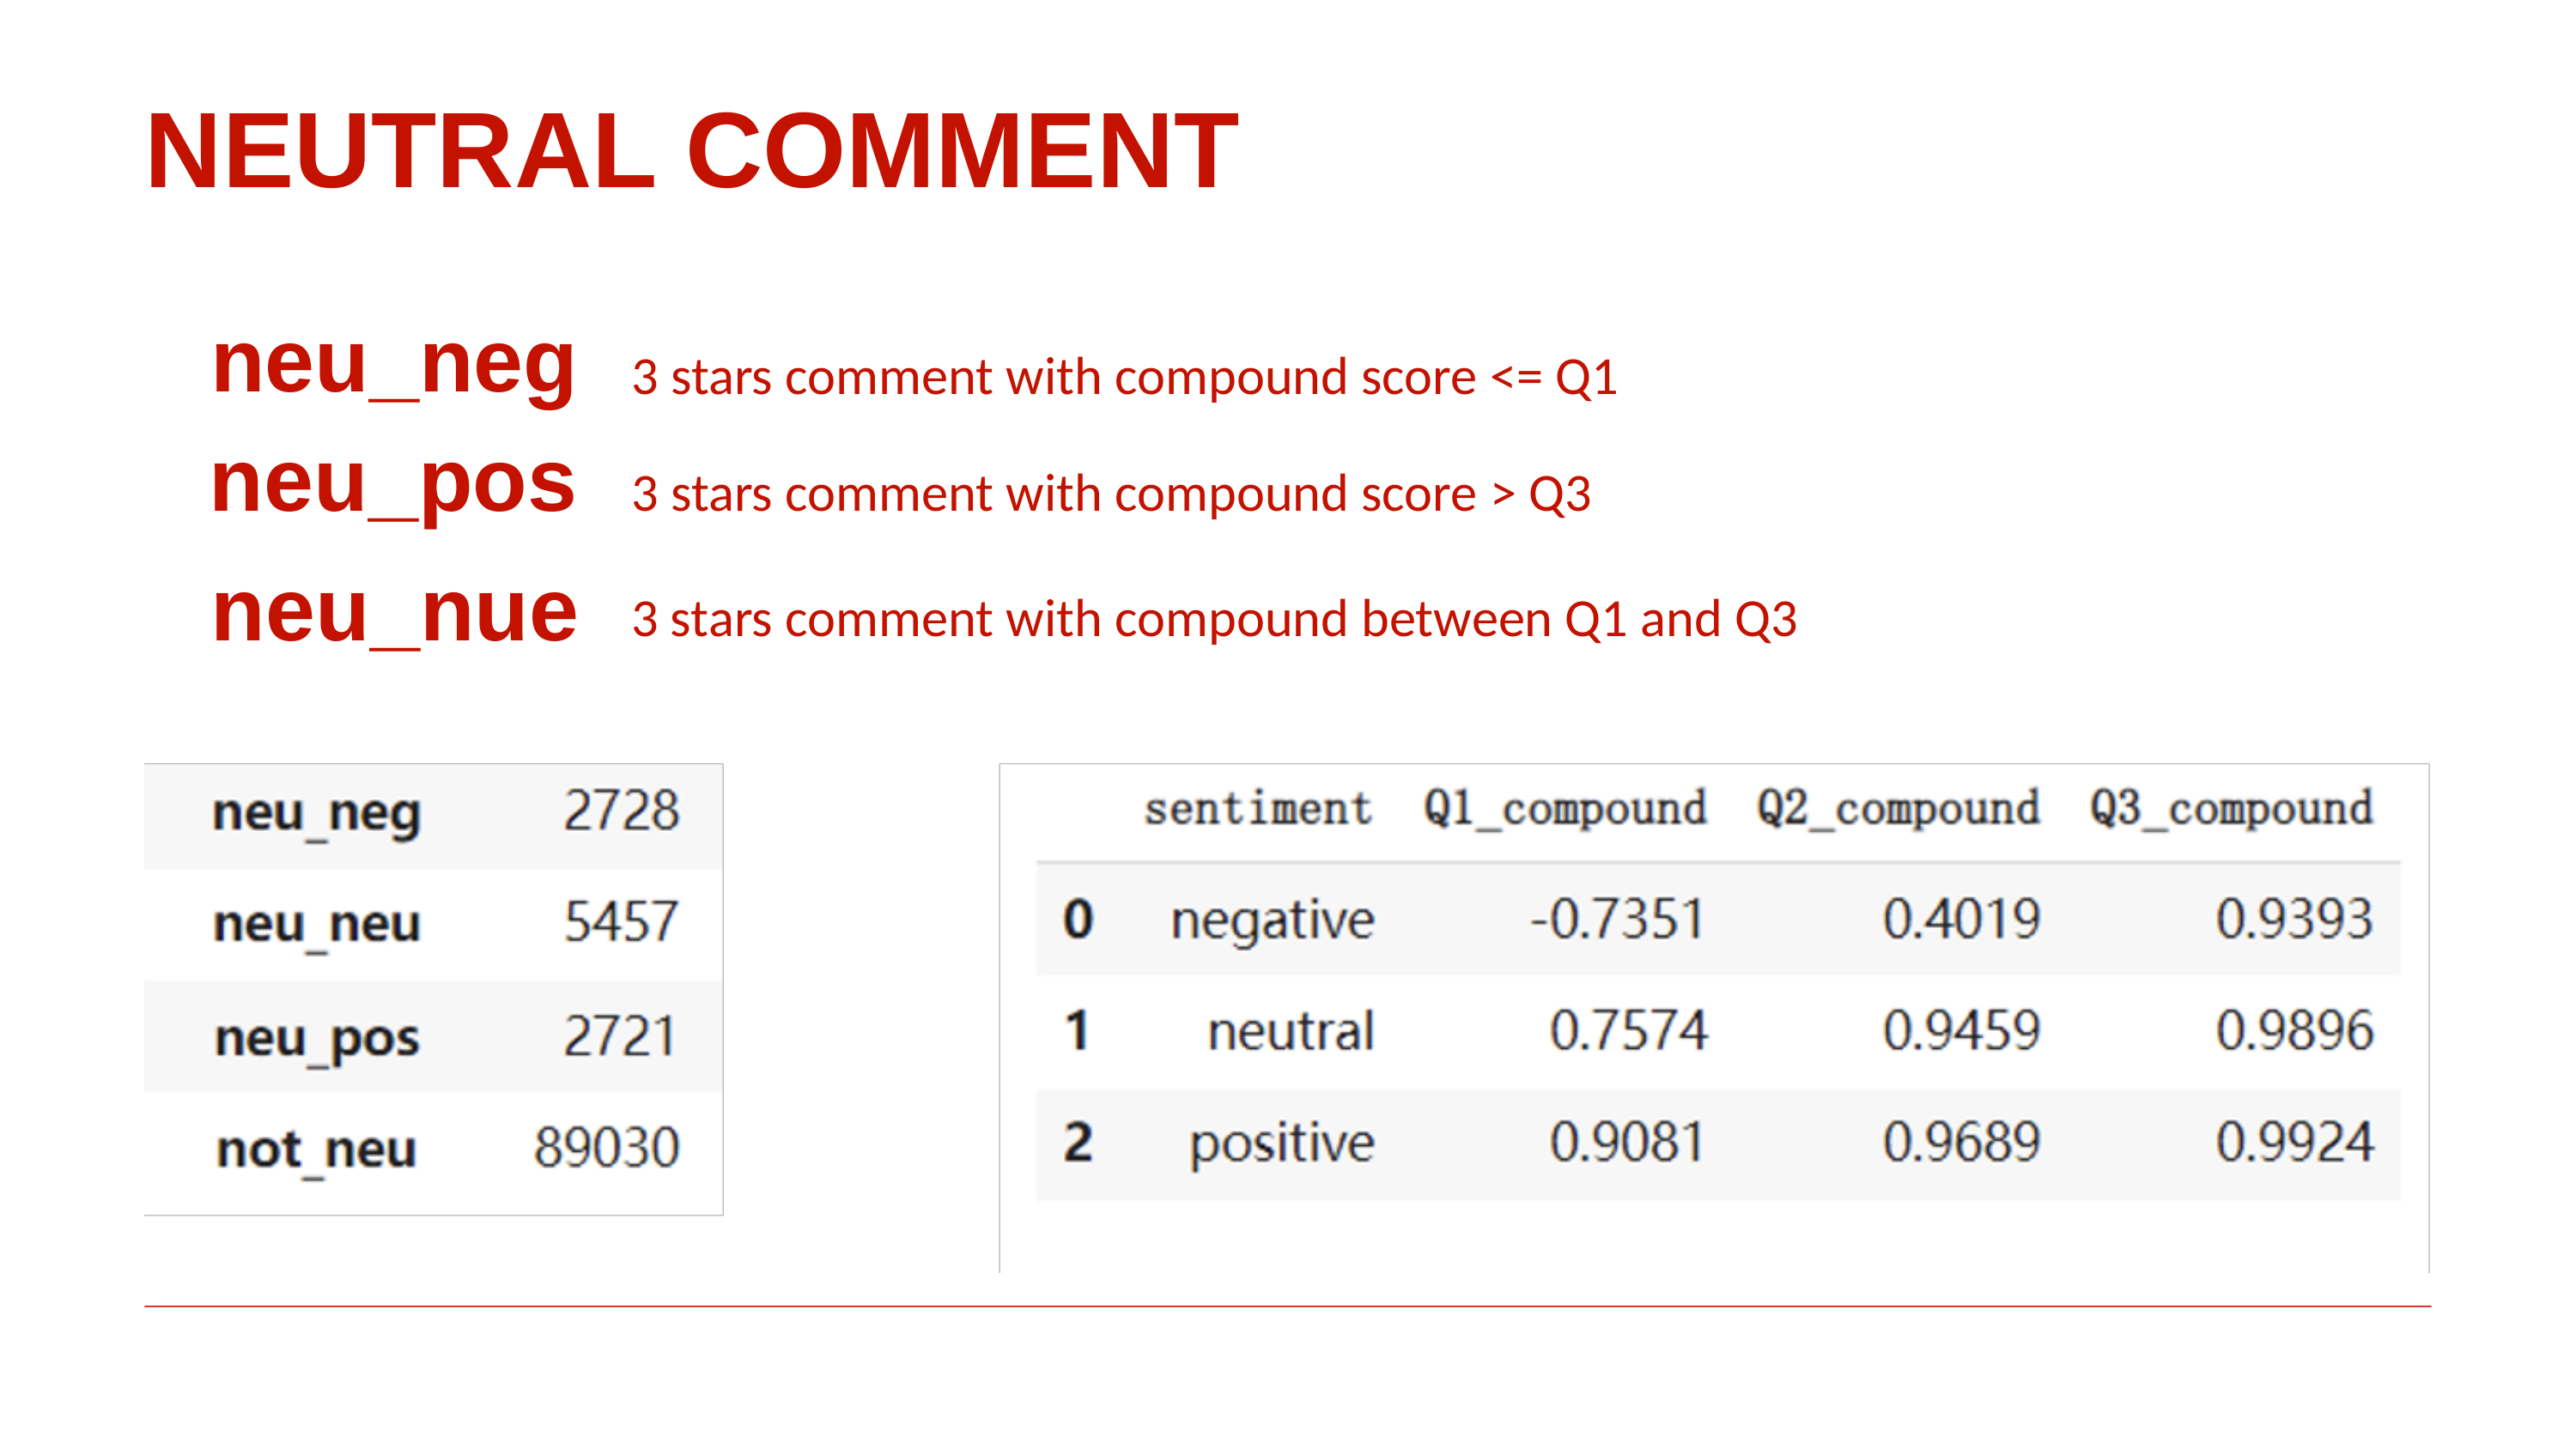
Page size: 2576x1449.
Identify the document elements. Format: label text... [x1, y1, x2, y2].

text_box 3 stars comment with compound score > Q3 [631, 428, 1911, 523]
text_box 3 stars comment with compound between Q1 and Q3 [631, 554, 2166, 648]
text_box NEUTRAL COMMENT [144, 80, 2283, 209]
picture [144, 762, 2432, 1274]
text_box neu_nue [147, 551, 643, 659]
text_box neu_pos [147, 421, 641, 530]
text_box 3 stars comment with compound score <= Q1 [645, 312, 1945, 405]
text_box neu_neg [144, 302, 645, 410]
